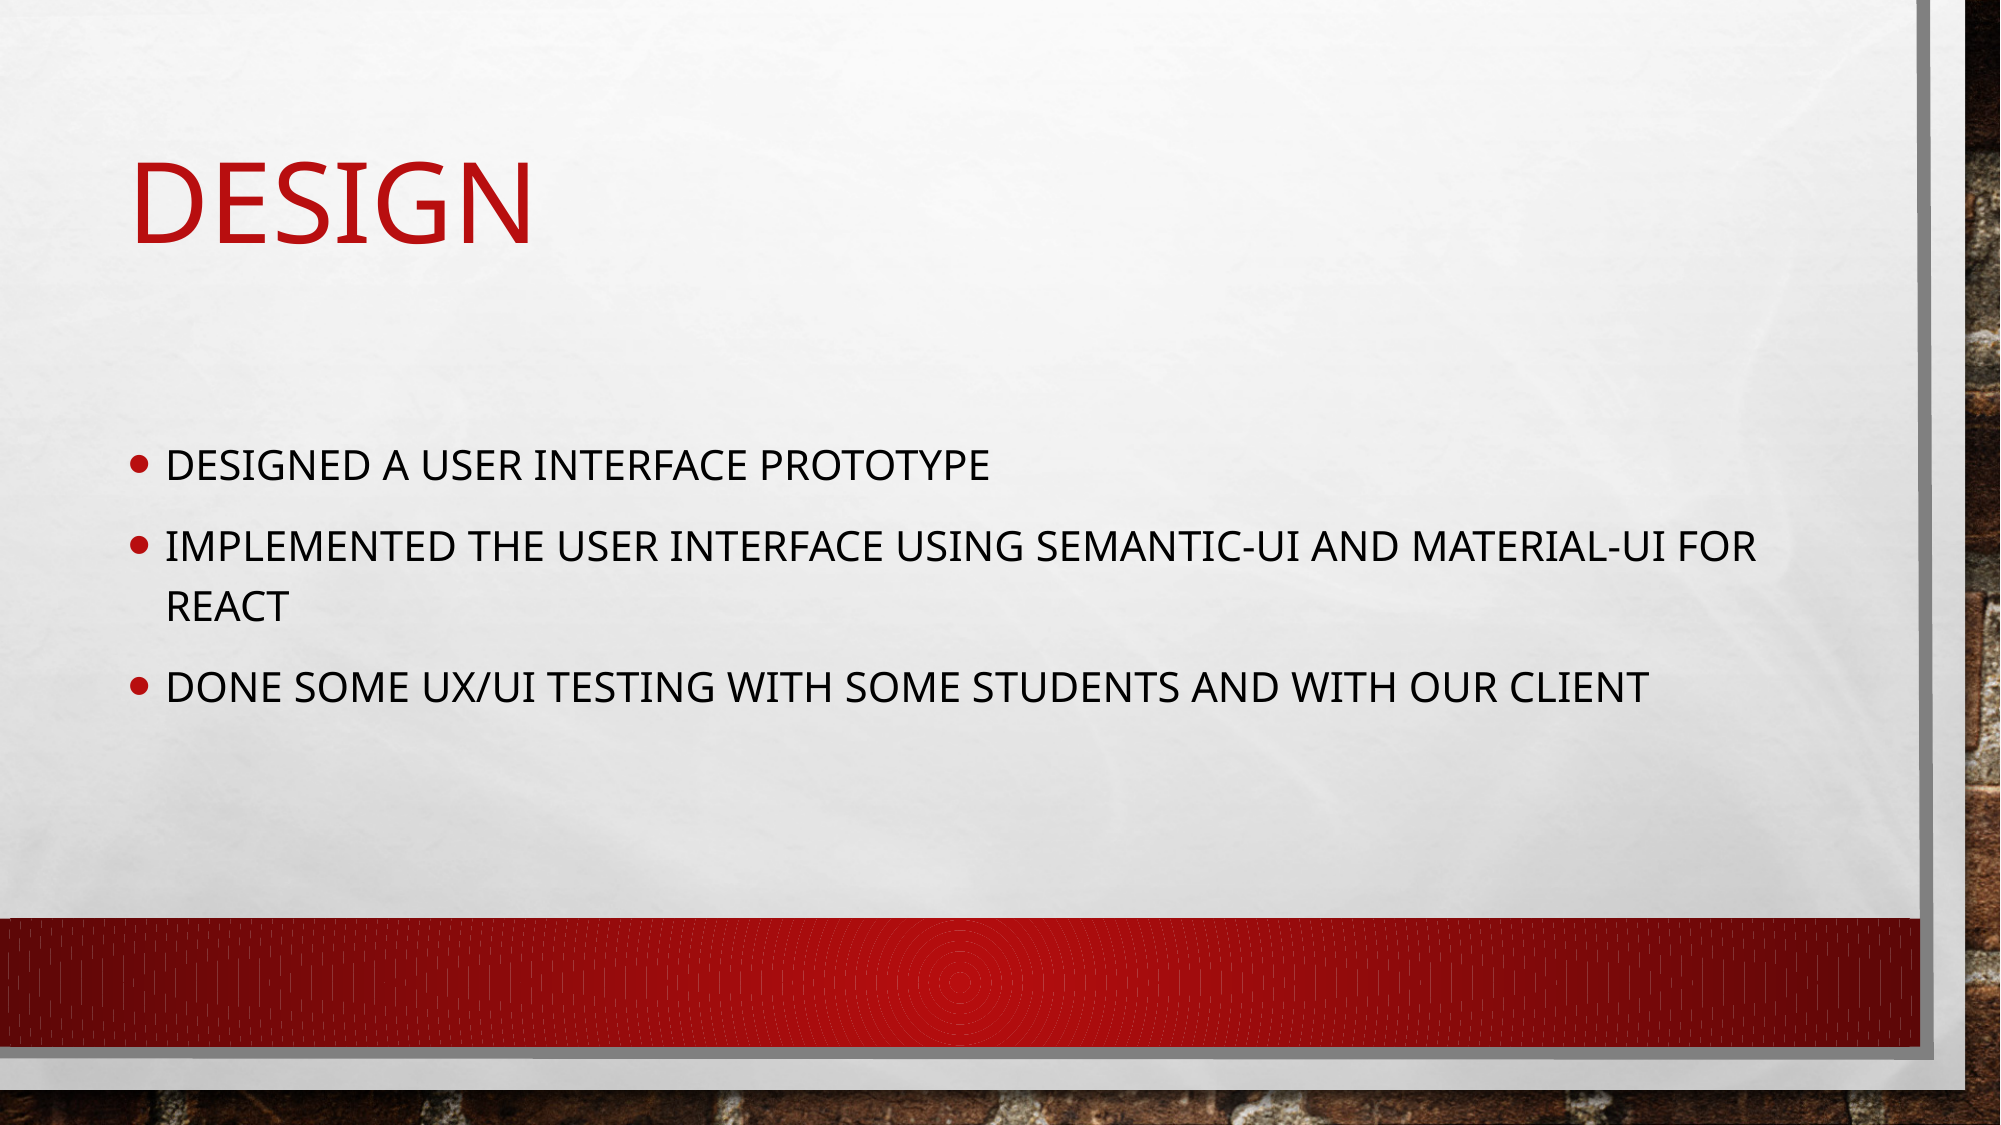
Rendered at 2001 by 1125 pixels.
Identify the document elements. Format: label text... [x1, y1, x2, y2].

list Designed a user interface prototype Implemented the user interface using semantic-ui and material-ui for react Done some ux/ui testing with some students and with our client [112, 338, 1818, 882]
title Design [112, 112, 1818, 302]
picture [0, 0, 2000, 1125]
